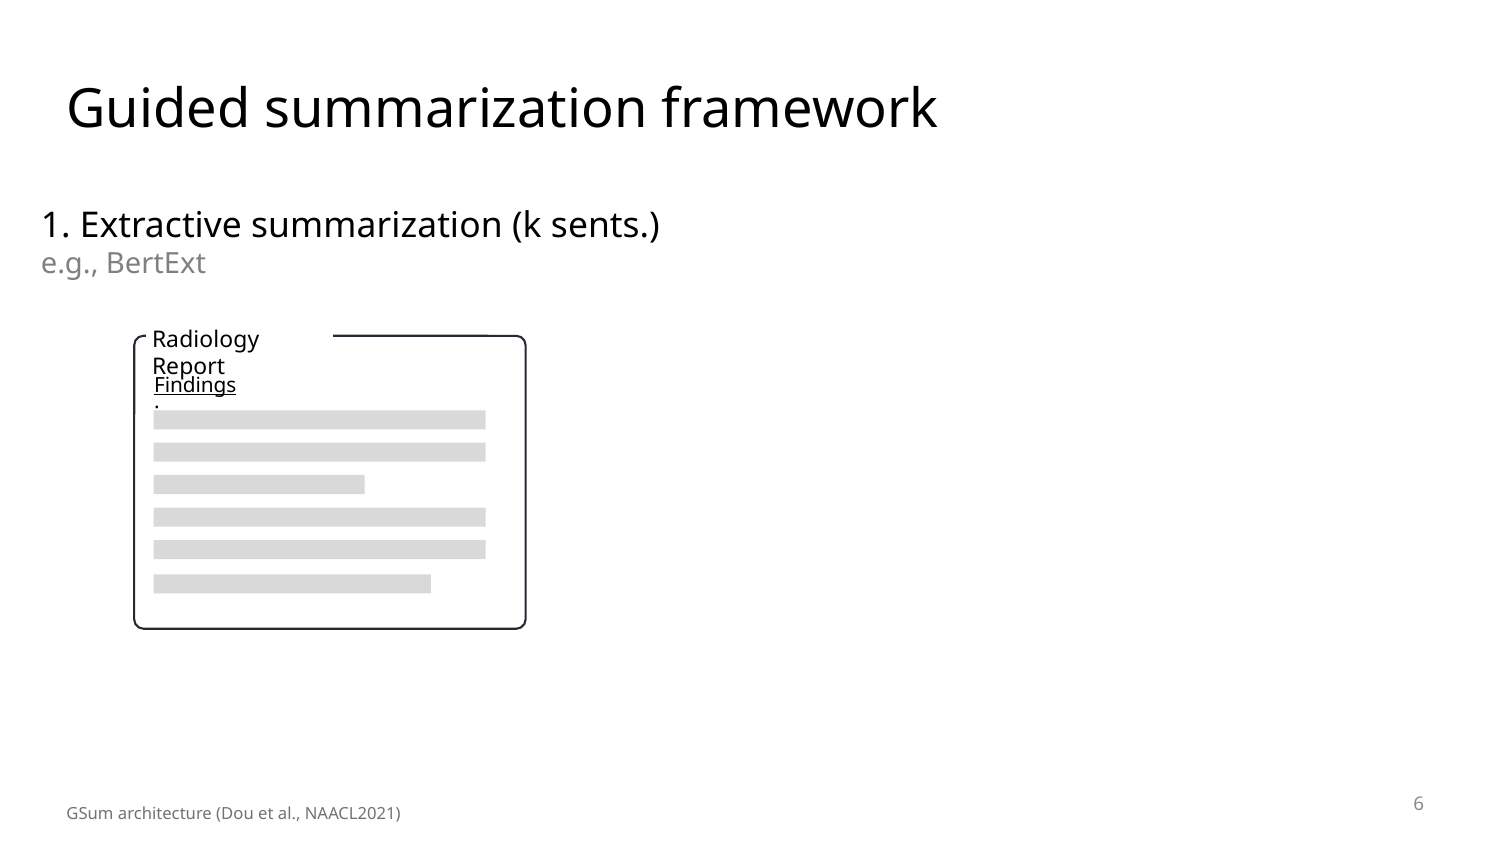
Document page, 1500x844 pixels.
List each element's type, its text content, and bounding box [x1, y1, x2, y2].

list GSum architecture (Dou et al., NAACL2021) [51, 795, 981, 827]
text_box Findings: [139, 363, 253, 429]
text_box [153, 574, 431, 594]
text_box [153, 540, 486, 560]
text_box [134, 335, 526, 629]
slide_number 6 [1101, 782, 1440, 827]
text_box [153, 474, 365, 495]
text_box [153, 507, 486, 527]
text_box 1. Extractive summarization (k sents.) e.g., BertExt [26, 194, 676, 287]
title Guided summarization framework [51, 73, 1440, 142]
text_box [153, 442, 486, 462]
text_box Radiology Report [146, 324, 333, 380]
text_box [153, 410, 486, 430]
